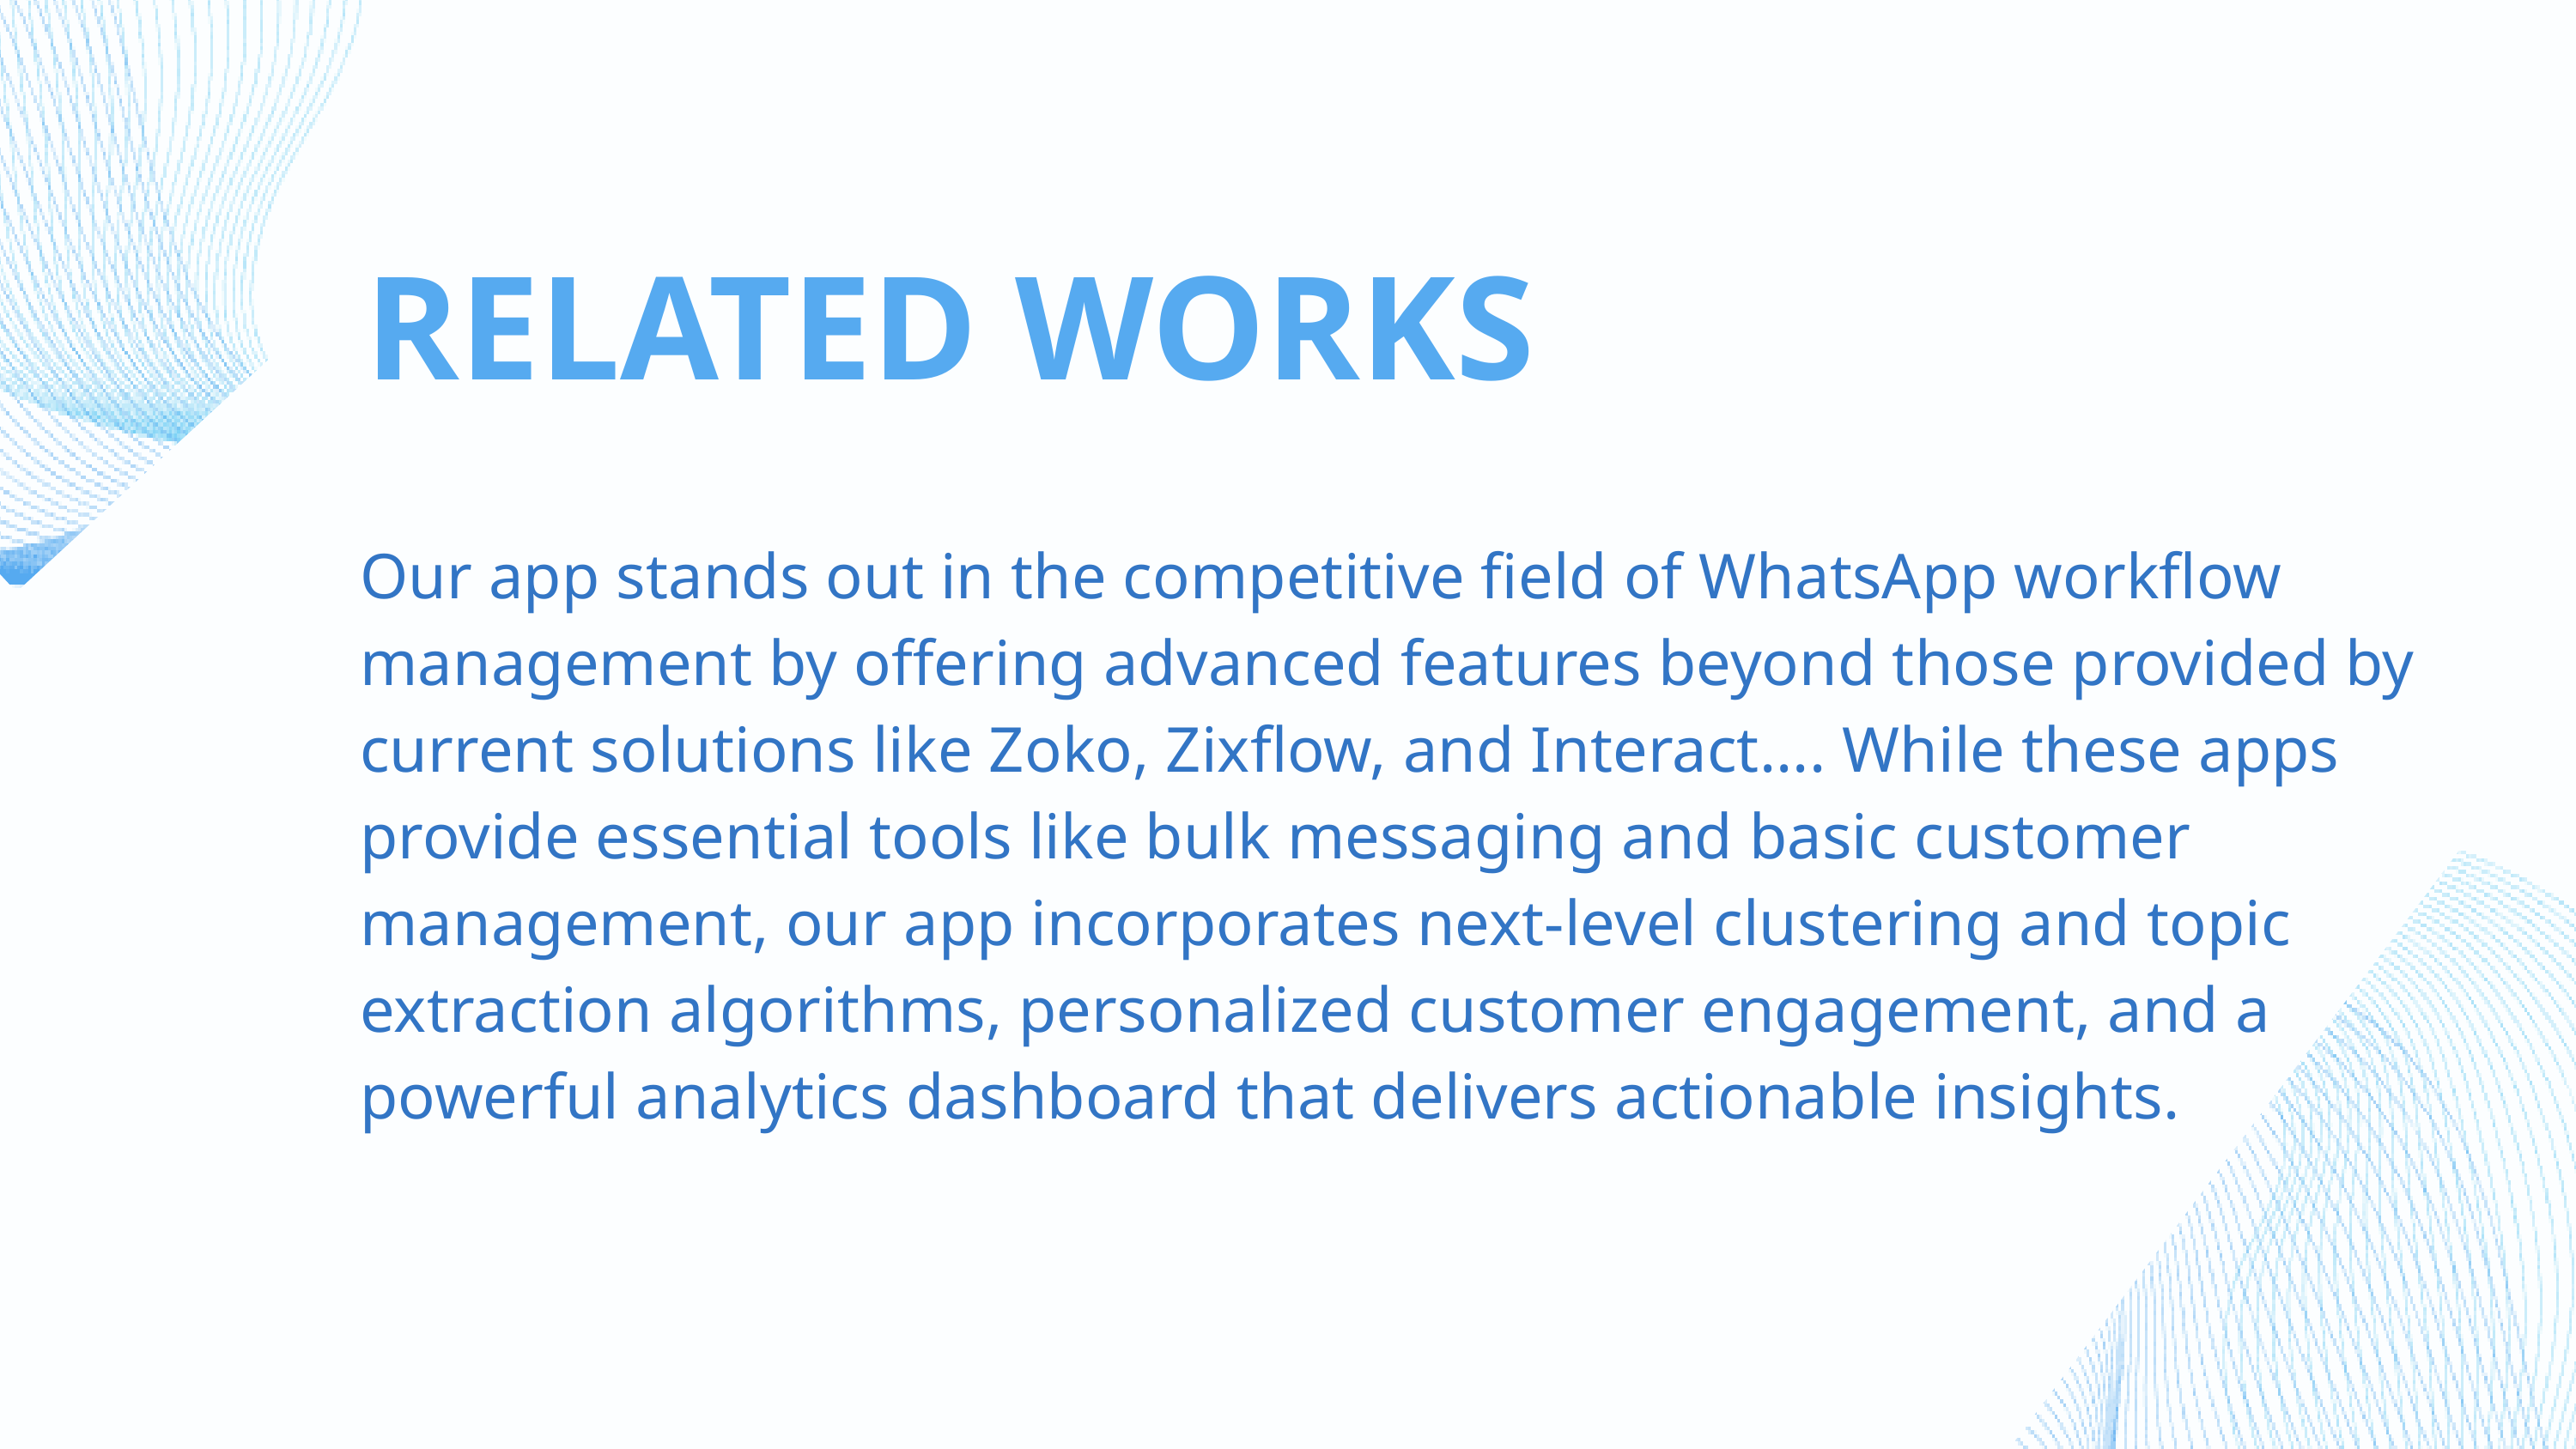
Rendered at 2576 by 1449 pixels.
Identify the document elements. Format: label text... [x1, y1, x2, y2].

text_box [2008, 782, 2576, 1449]
text_box RELATED WORKS [365, 208, 2190, 409]
text_box [0, 0, 638, 592]
text_box Our app stands out in the competitive field of WhatsApp workflow management by offering advanced features beyond those provided by current solutions like Zoko, Zixflow, and Interact.... While these apps provide essential tools like bulk messaging and basic customer management, our app incorporates next-level clustering and topic extraction algorithms, personalized customer engagement, and a powerful analytics dashboard that delivers actionable insights. [360, 524, 2468, 1132]
